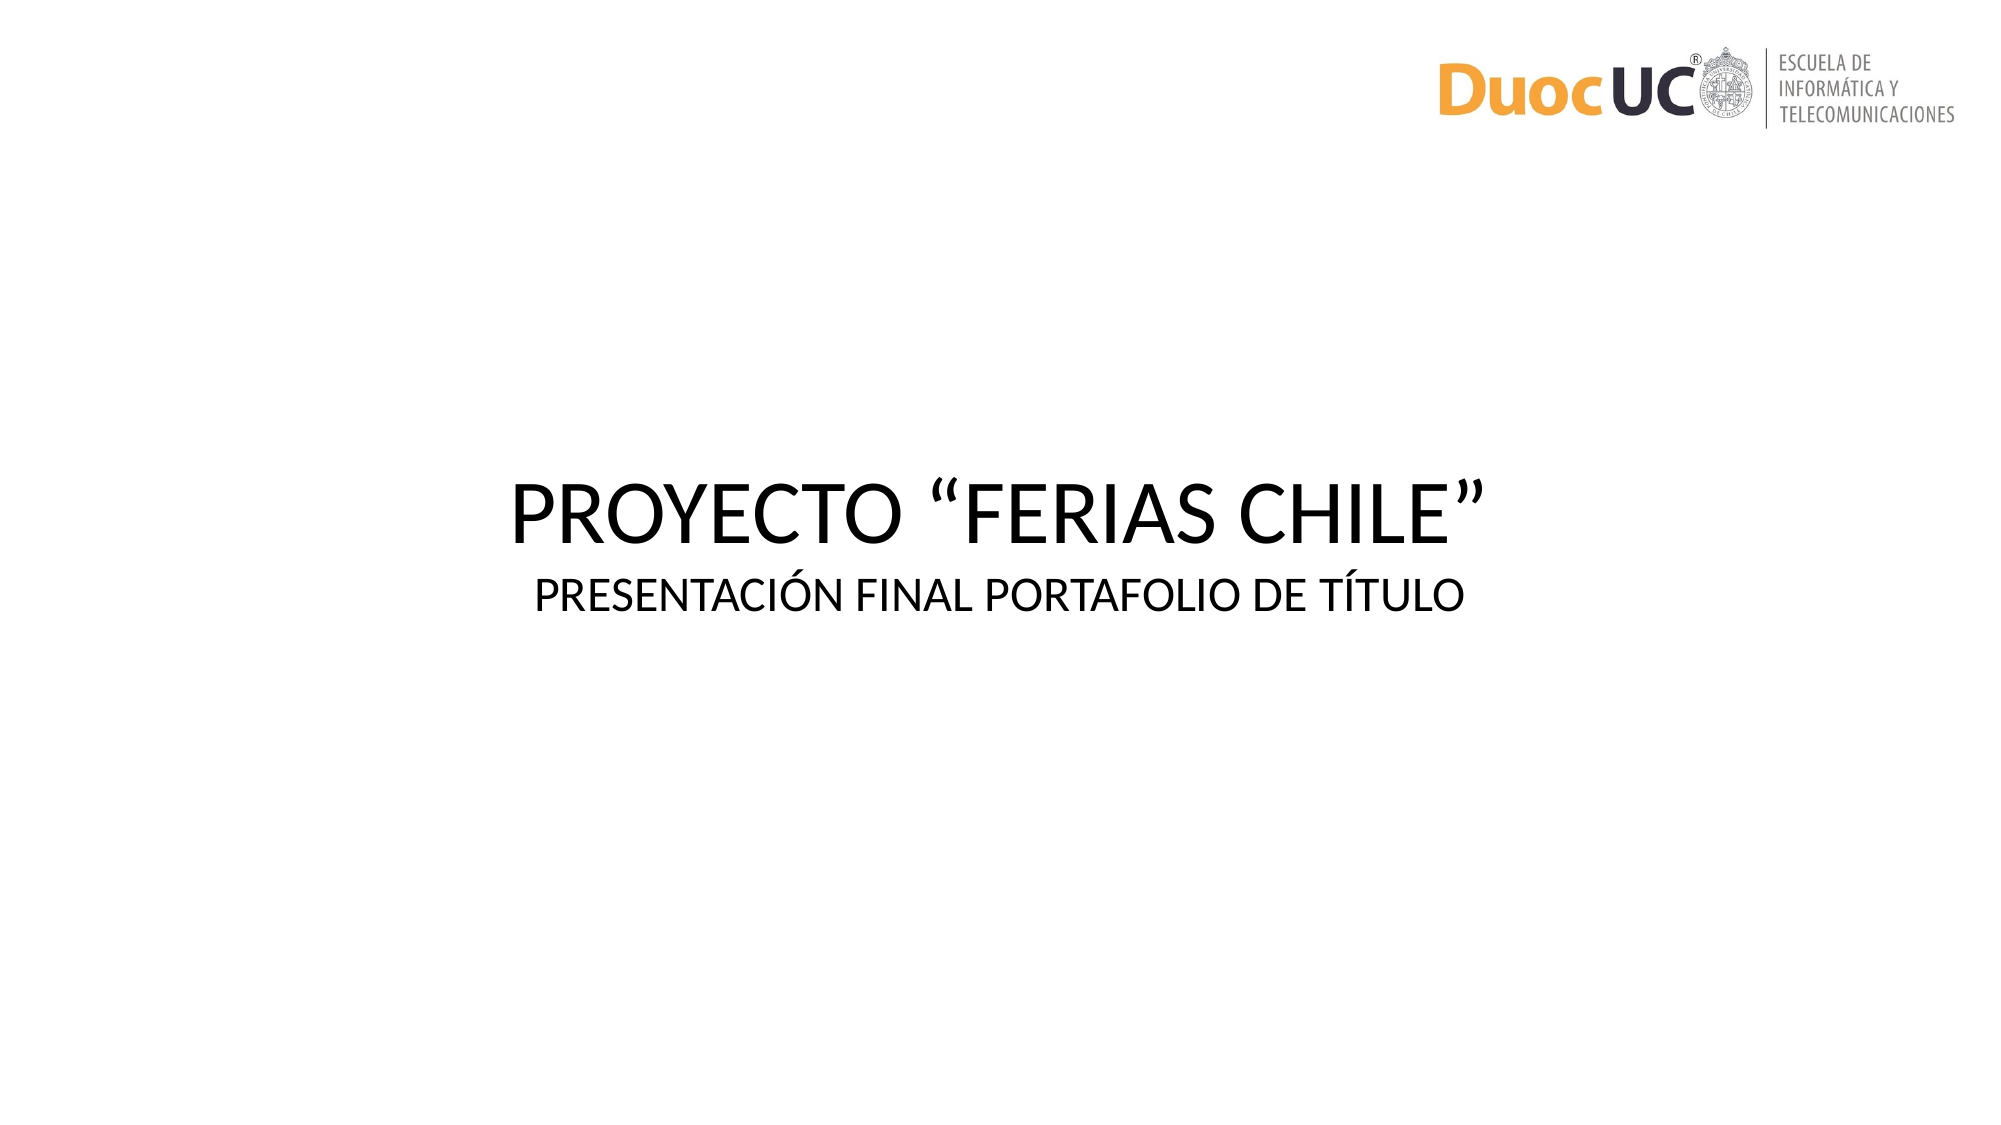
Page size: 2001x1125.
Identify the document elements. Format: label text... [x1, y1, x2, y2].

text_box PROYECTO “FERIAS CHILE” PRESENTACIÓN FINAL PORTAFOLIO DE TÍTULO [0, 444, 2000, 630]
picture [1438, 33, 1955, 164]
